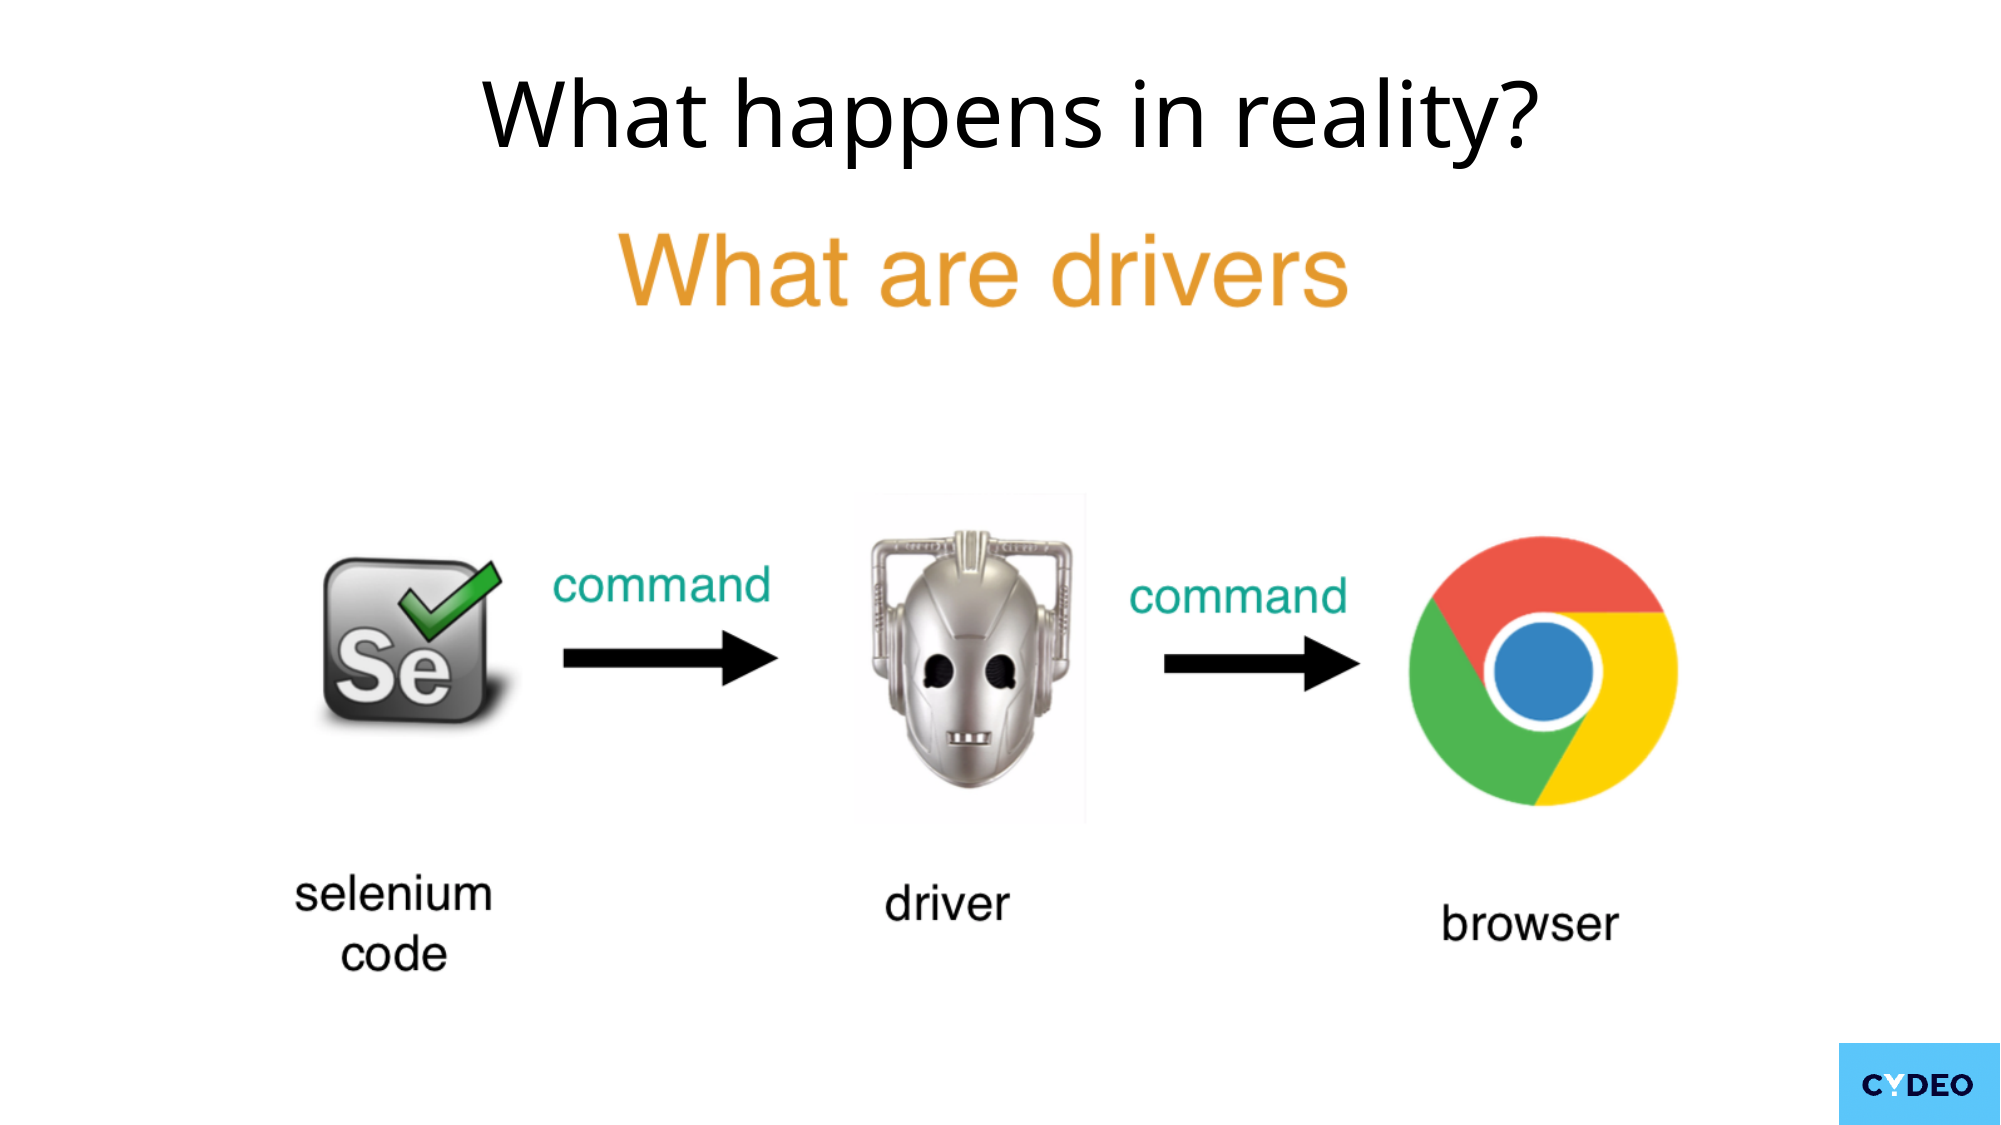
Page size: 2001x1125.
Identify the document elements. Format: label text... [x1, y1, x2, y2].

picture [1839, 1043, 2000, 1125]
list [247, 170, 1776, 1043]
title What happens in reality? [149, 29, 1875, 206]
